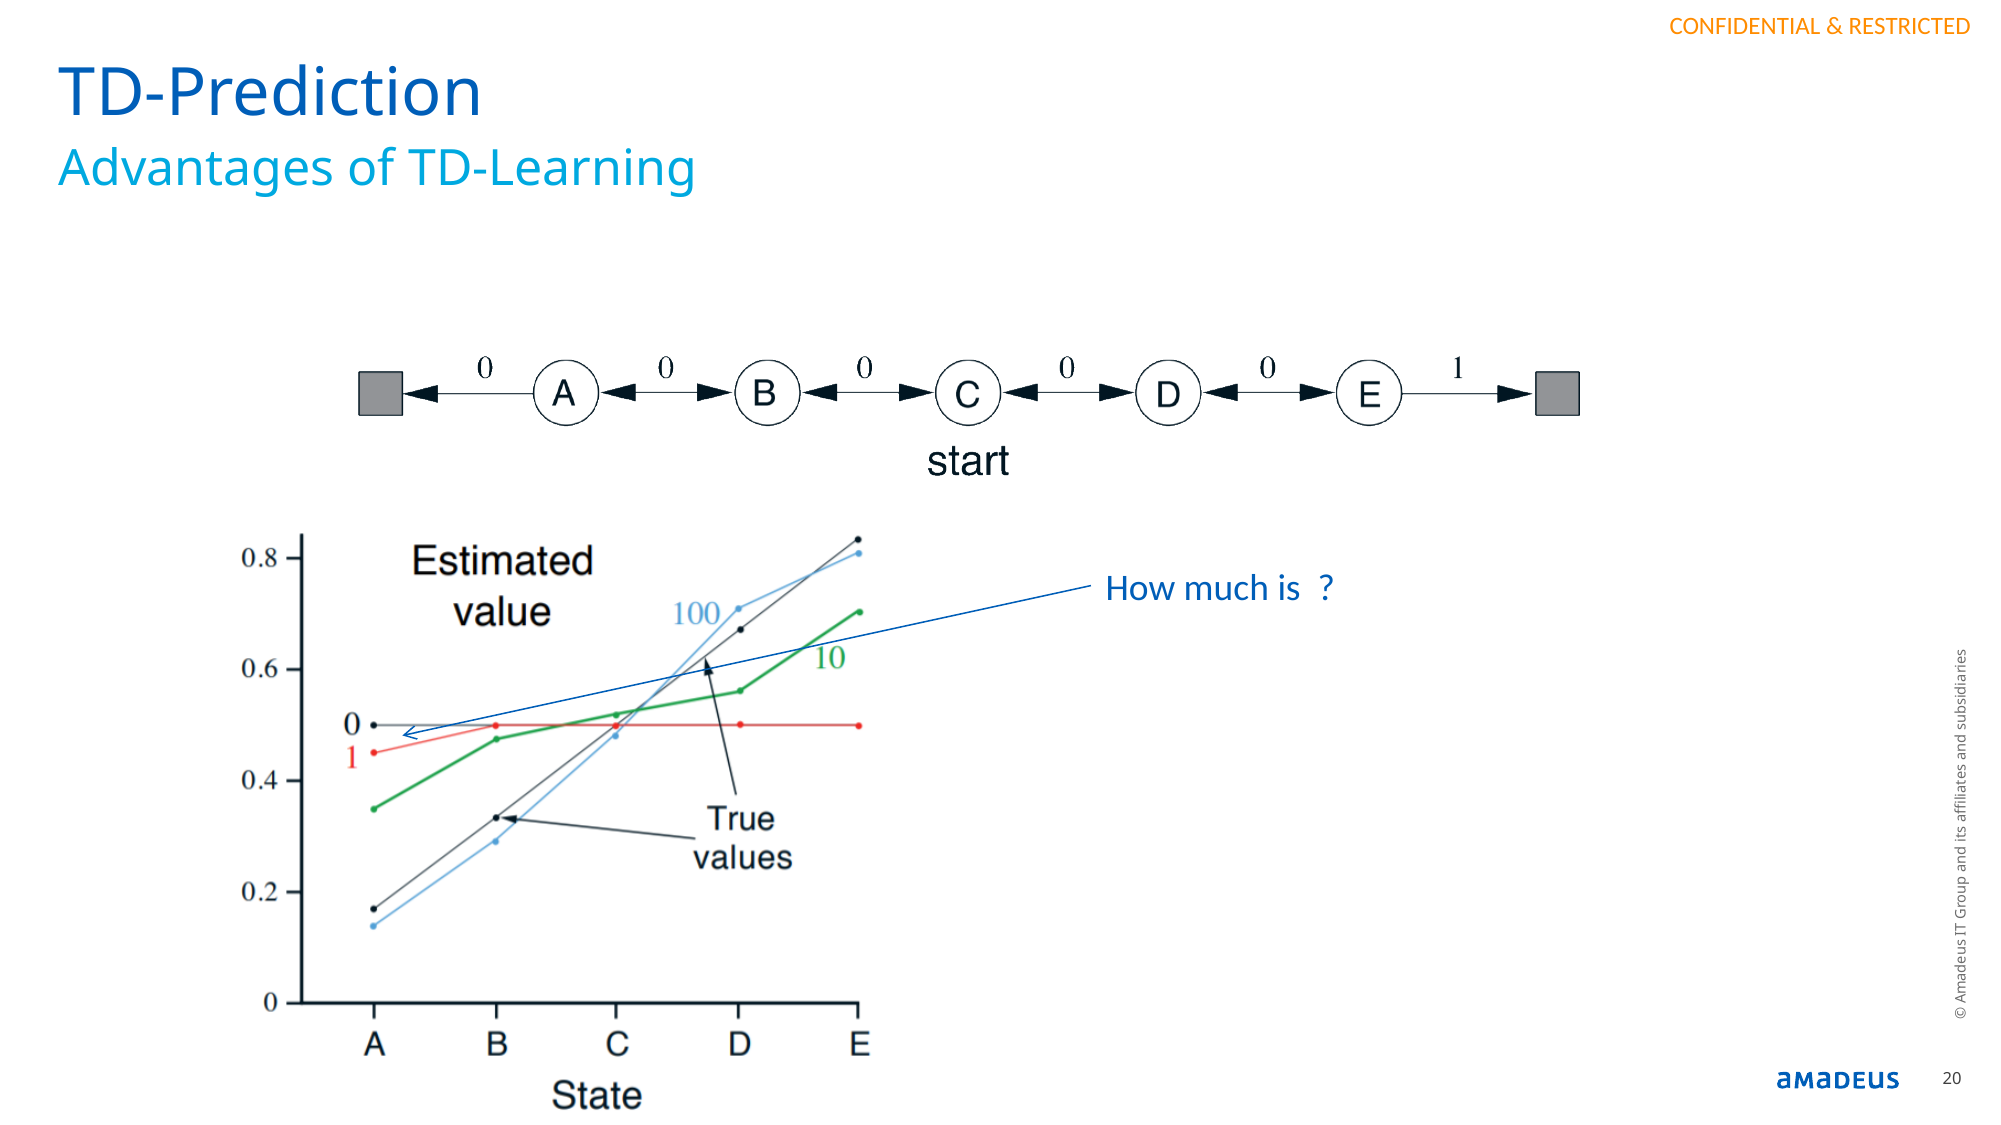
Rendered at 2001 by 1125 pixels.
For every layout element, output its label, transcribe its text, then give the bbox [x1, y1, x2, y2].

picture [218, 507, 898, 1120]
list Advantages of TD-Learning [43, 127, 1886, 205]
picture [349, 337, 1589, 483]
title TD-Prediction [43, 48, 1890, 128]
slide_number 20 [1931, 1069, 1973, 1090]
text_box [402, 586, 1091, 736]
footer © Amadeus IT Group and its affiliates and subsidiaries [1941, 528, 1979, 1035]
